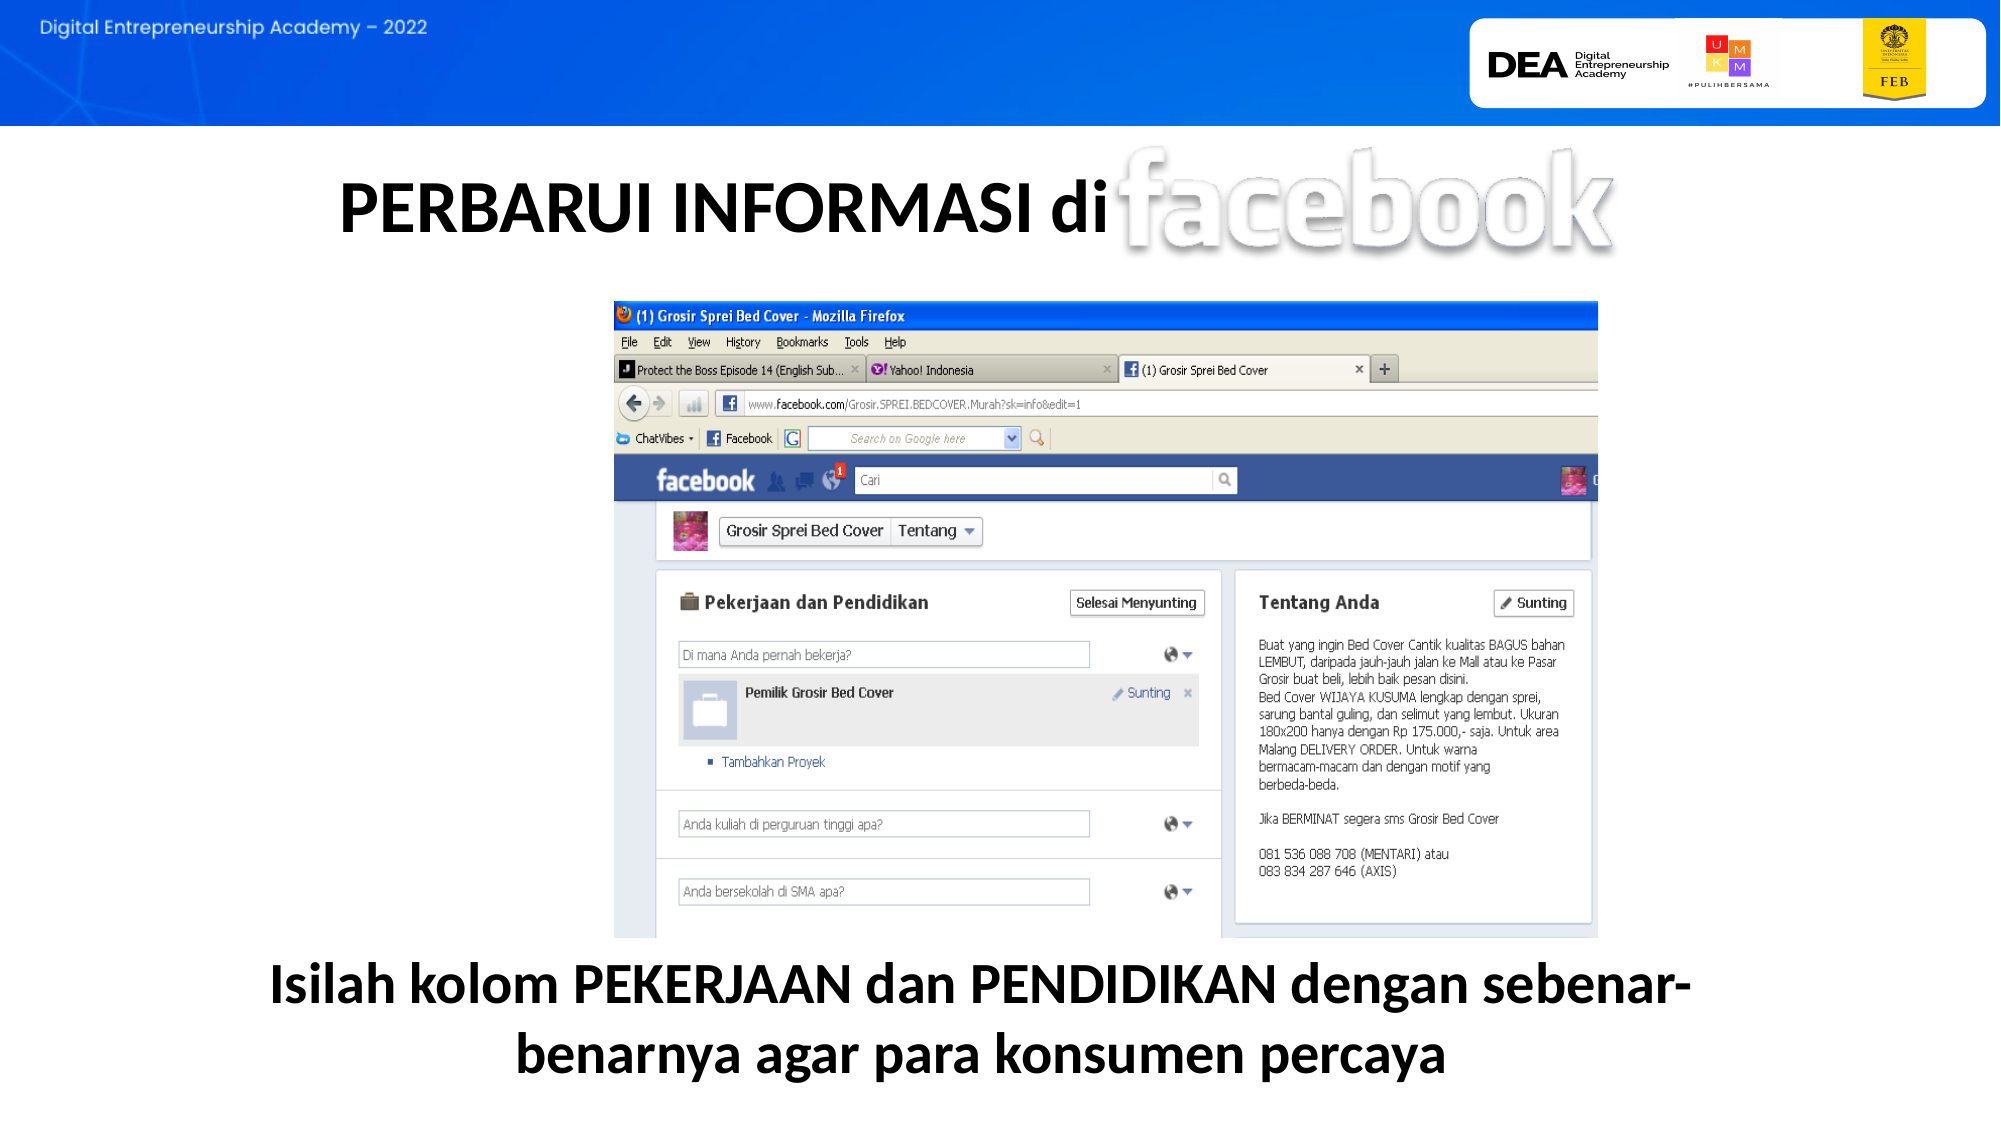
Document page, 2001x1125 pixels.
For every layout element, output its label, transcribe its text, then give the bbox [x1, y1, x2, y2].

text_box Isilah kolom PEKERJAAN dan PENDIDIKAN dengan sebenar-benarnya agar para konsumen percaya [249, 937, 1713, 1093]
picture [0, 0, 2000, 279]
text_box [1451, 10, 1987, 115]
text_box PERBARUI INFORMASI di [324, 149, 1094, 255]
picture [613, 300, 1599, 938]
